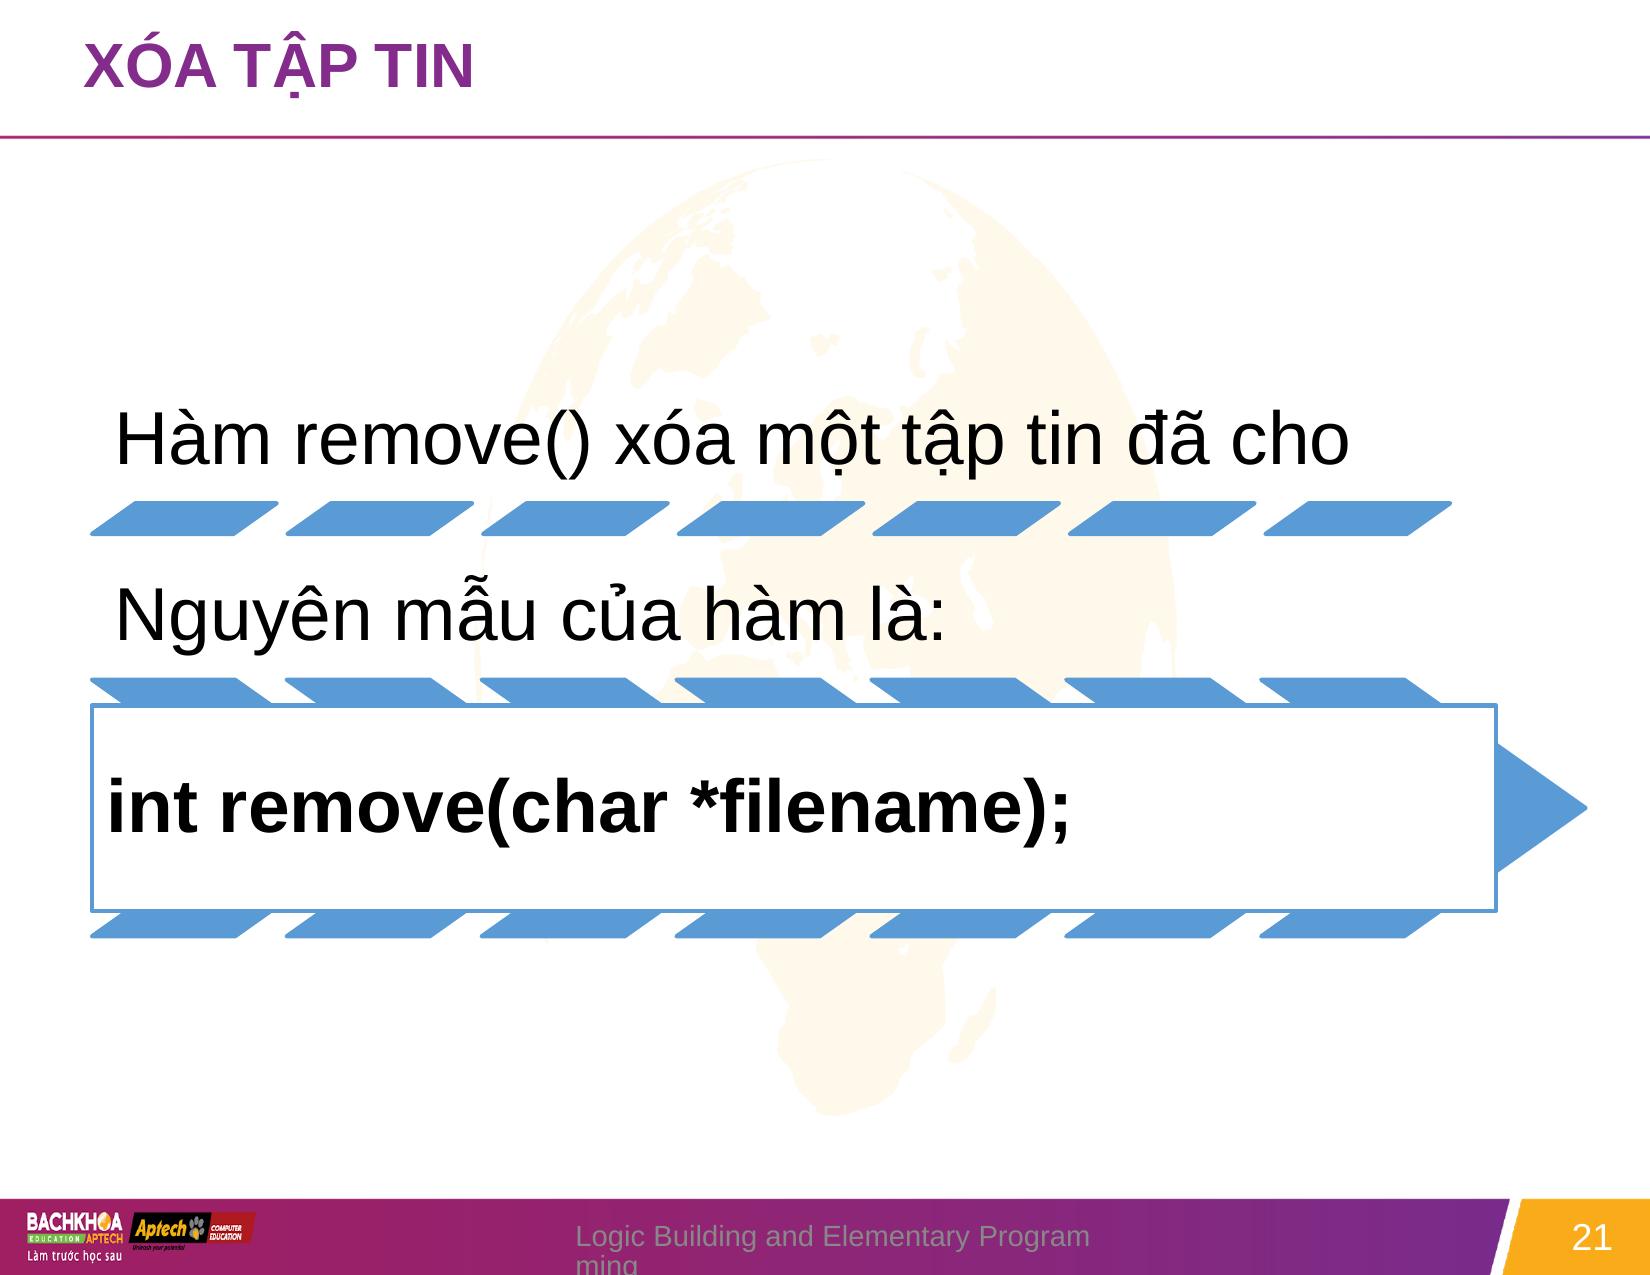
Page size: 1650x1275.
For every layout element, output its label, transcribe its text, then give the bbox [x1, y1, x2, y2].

title XÓA TẬP TIN [68, 0, 1609, 135]
slide_number 21 [1534, 1201, 1650, 1270]
footer Logic Building and Elementary Programming [560, 1201, 1118, 1270]
picture [0, 0, 1650, 1275]
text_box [68, 165, 1609, 1149]
